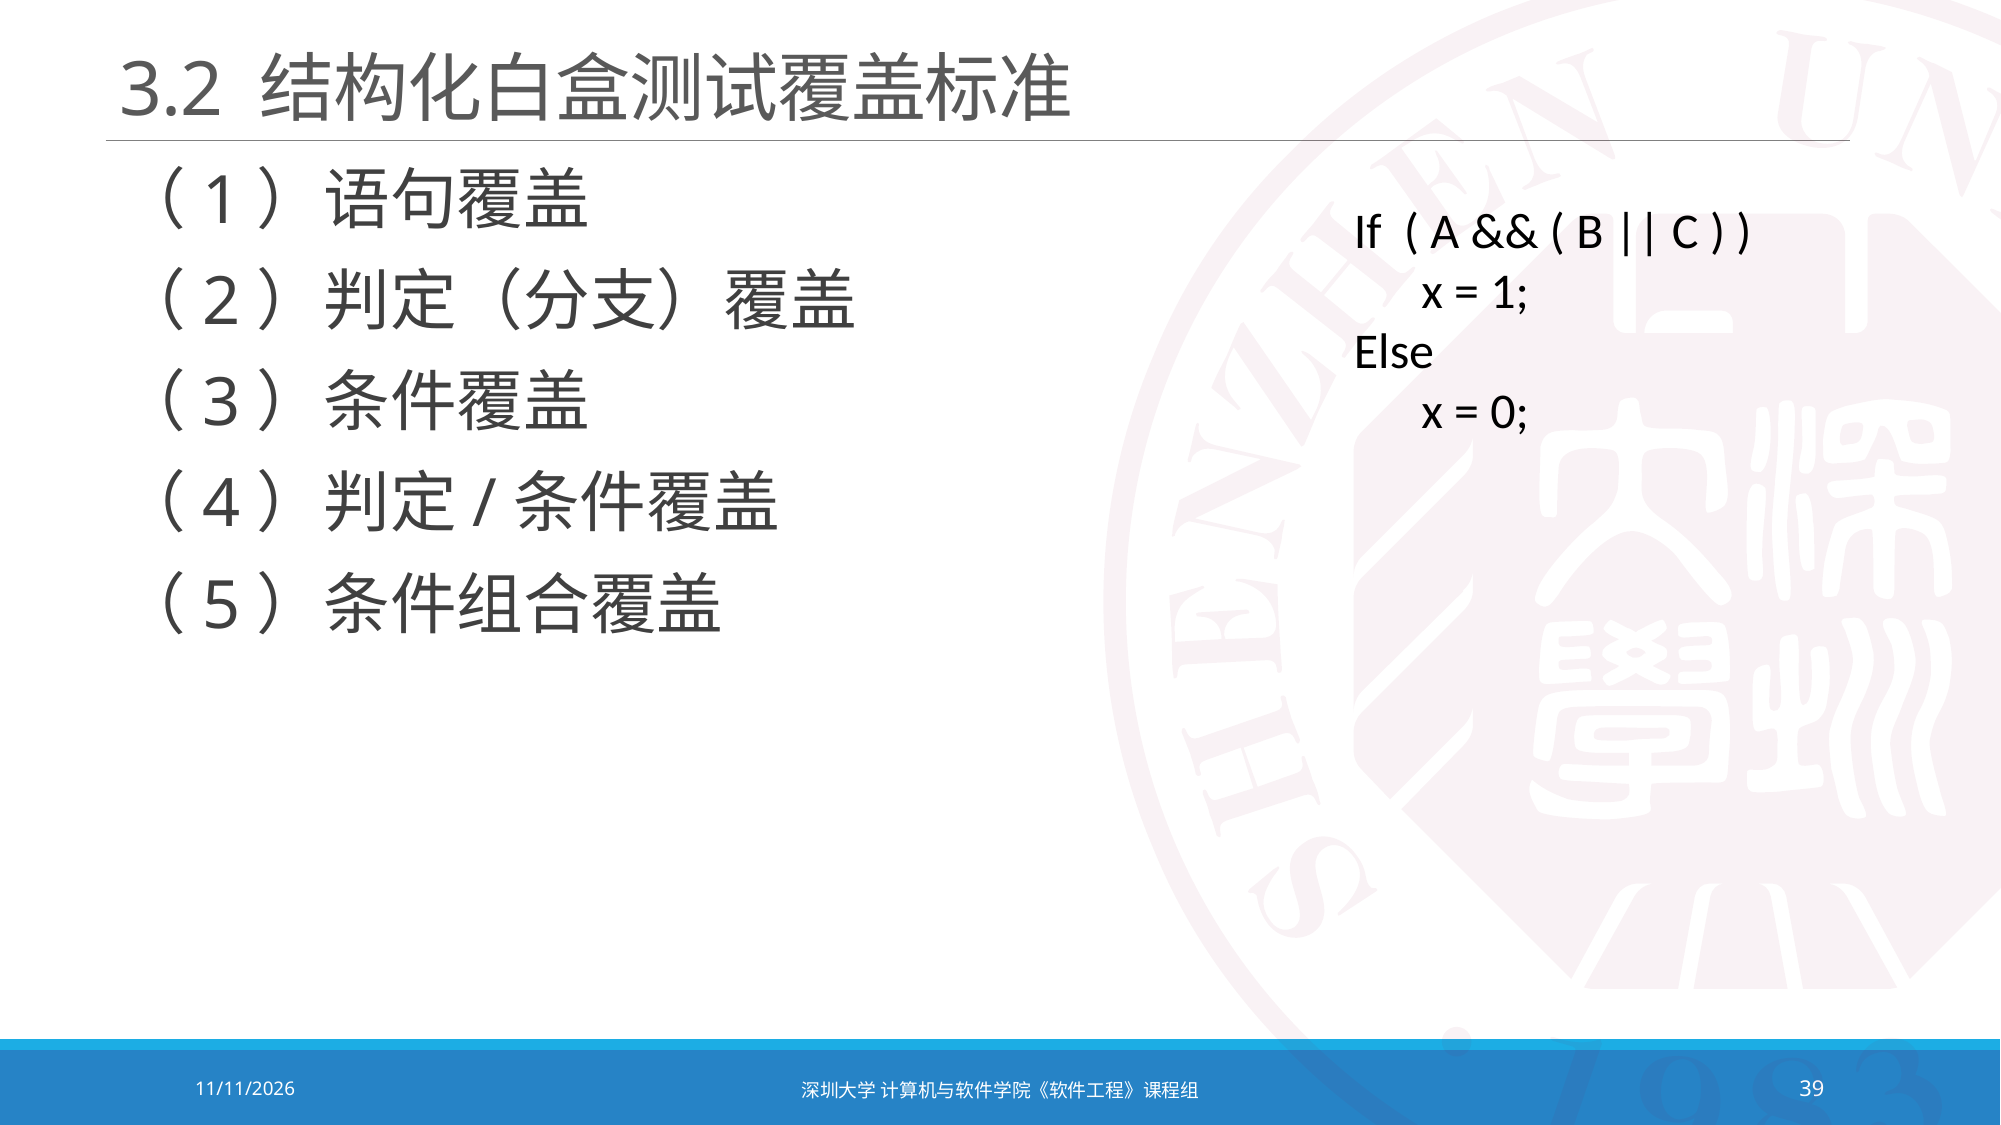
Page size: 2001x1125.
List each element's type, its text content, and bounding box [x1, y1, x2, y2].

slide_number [180, 1059, 586, 1120]
list （1）语句覆盖 （2）判定（分支）覆盖 （3）条件覆盖 （4）判定/条件覆盖 （5）条件组合覆盖 [104, 158, 1878, 1008]
footer 深圳大学 计算机与软件学院《软件工程》课程组 [604, 1059, 1396, 1120]
title 3.2 结构化白盒测试覆盖标准 [104, 0, 1856, 139]
slide_number 39 [1624, 1059, 1840, 1120]
text_box If ( A && ( B || C ) ) x = 1; Else x = 0; [1338, 190, 1767, 446]
